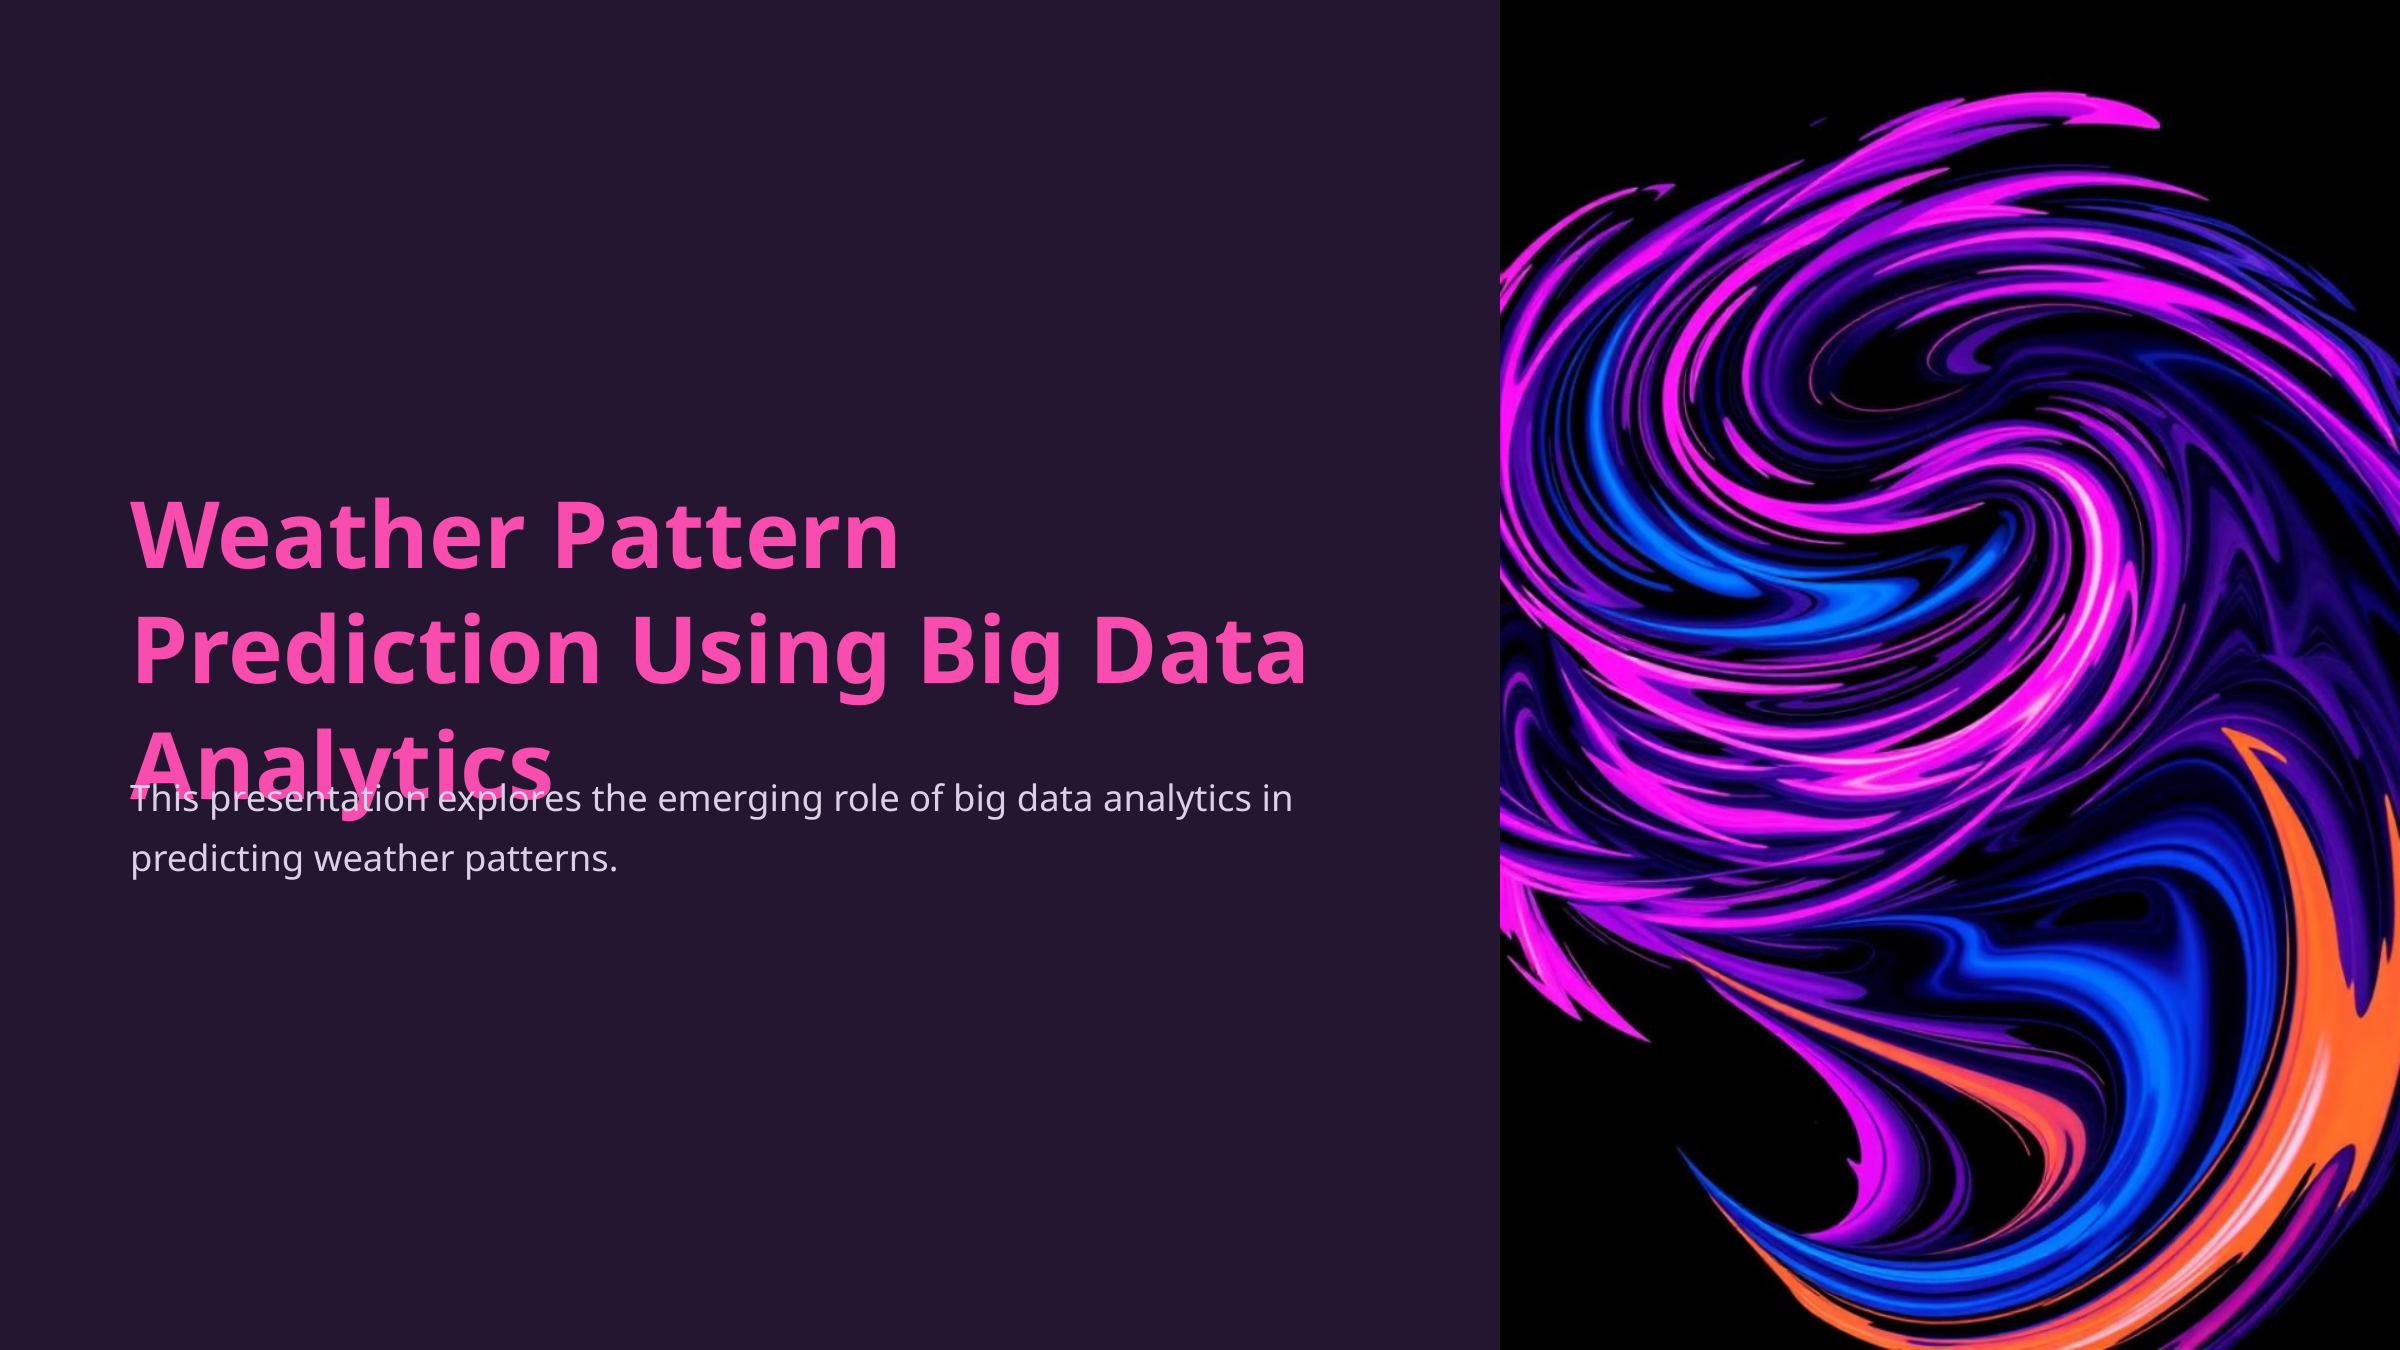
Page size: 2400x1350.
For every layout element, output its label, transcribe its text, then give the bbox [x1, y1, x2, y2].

text_box Weather Pattern Prediction Using Big Data Analytics [130, 471, 1370, 704]
text_box This presentation explores the emerging role of big data analytics in predicting weather patterns. [130, 759, 1370, 879]
picture [1499, 0, 2400, 1350]
